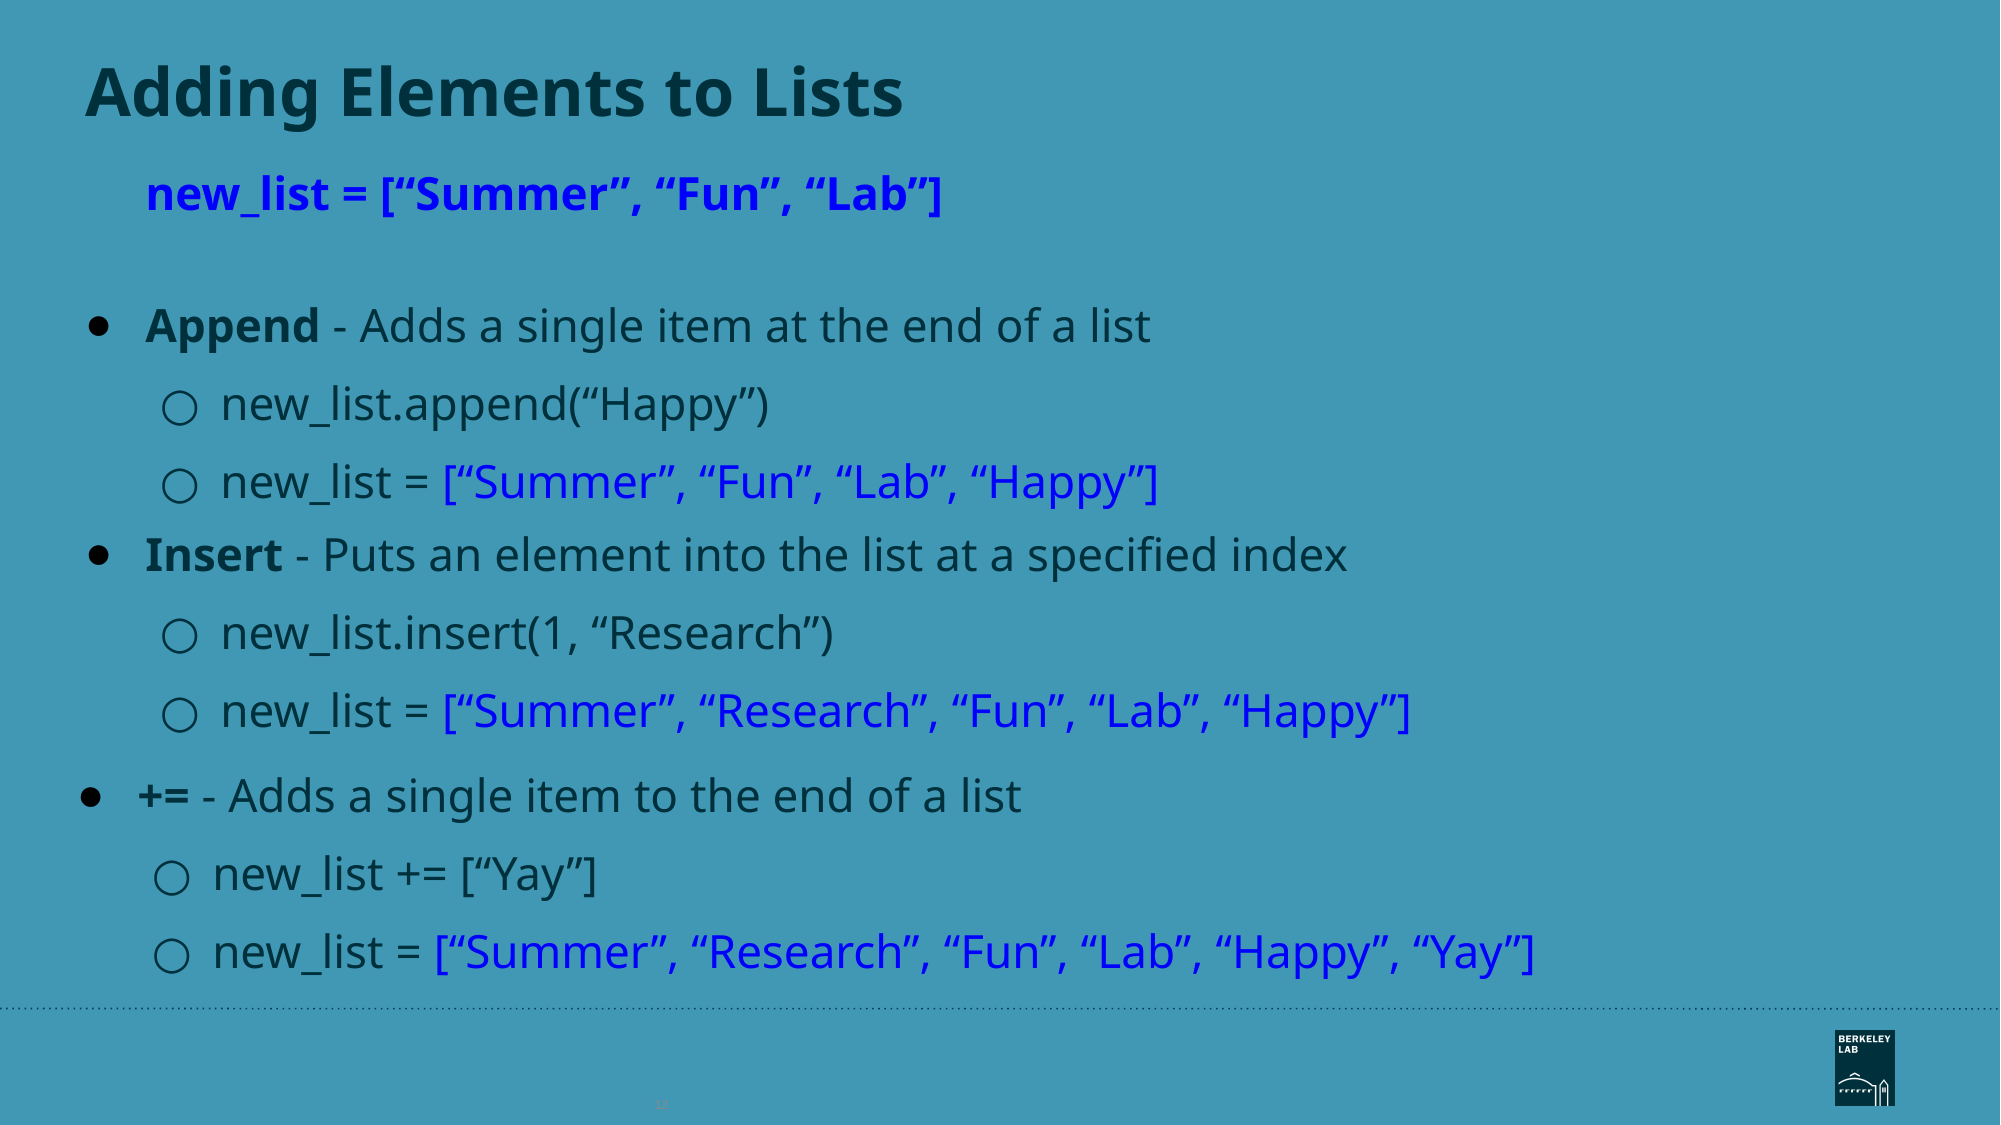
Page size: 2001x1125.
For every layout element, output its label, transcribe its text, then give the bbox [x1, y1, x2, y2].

list Append - Adds a single item at the end of a list new_list.append(“Happy”) new_list = [“Summer”, “Fun”, “Lab”, “Happy”] [55, 266, 1561, 495]
picture [1874, 1036, 1883, 1042]
picture [1846, 1046, 1857, 1052]
list += - Adds a single item to the end of a list new_list += [“Yay”] new_list = [“Summer”, “Research”, “Fun”, “Lab”, “Happy”, “Yay”] [47, 736, 1666, 1079]
slide_number ‹#› [587, 1079, 736, 1125]
title Adding Elements to Lists [70, 20, 1561, 160]
list Insert - Puts an element into the list at a specified index new_list.insert(1, “Research”) new_list = [“Summer”, “Research”, “Fun”, “Lab”, “Happy”] [55, 495, 1674, 764]
list new_list = [“Summer”, “Fun”, “Lab”] [130, 134, 1464, 254]
